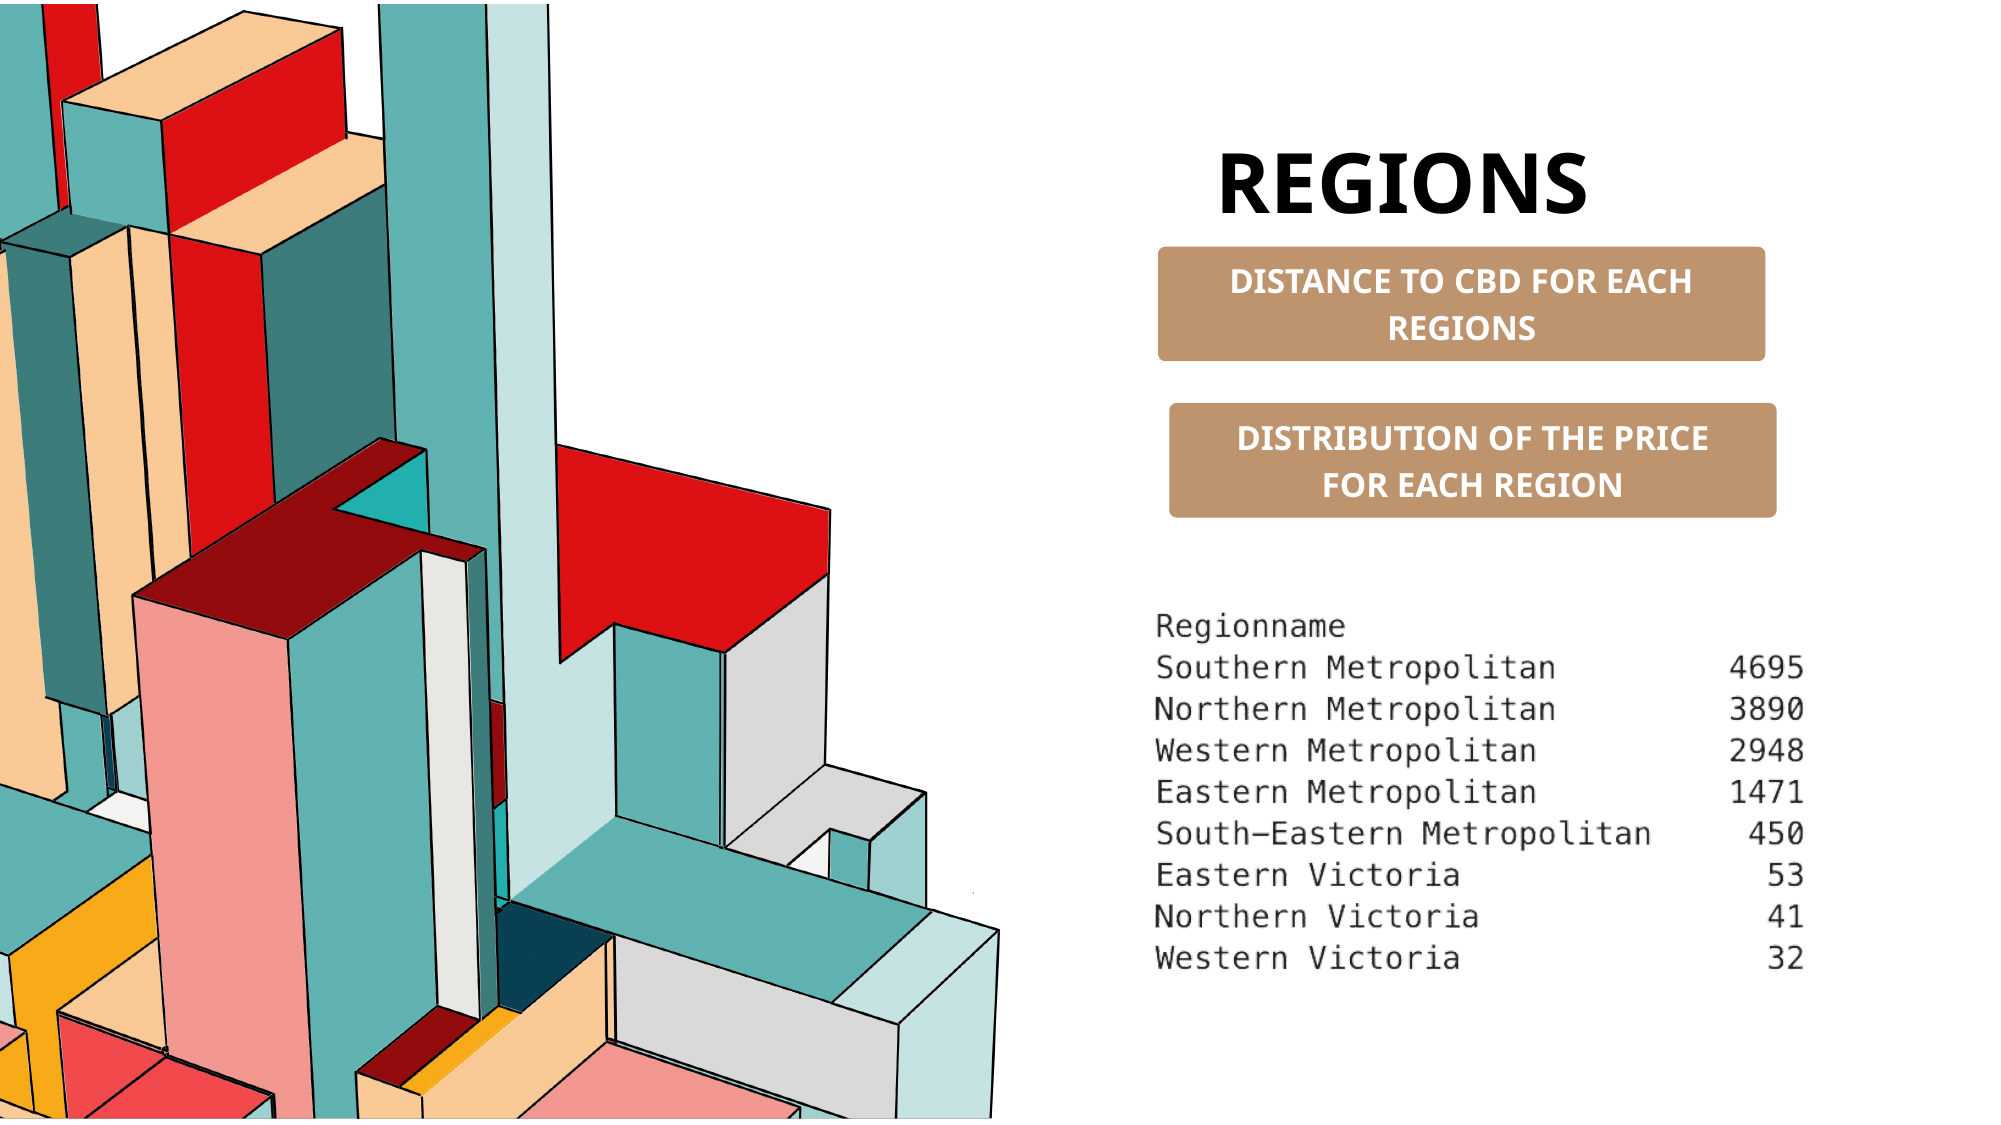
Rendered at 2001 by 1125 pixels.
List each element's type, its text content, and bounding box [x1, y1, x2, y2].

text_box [1169, 402, 1777, 518]
text_box [0, 4, 1000, 1119]
text_box Regions [1215, 66, 1745, 231]
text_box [1157, 246, 1766, 362]
text_box [1129, 581, 1842, 985]
